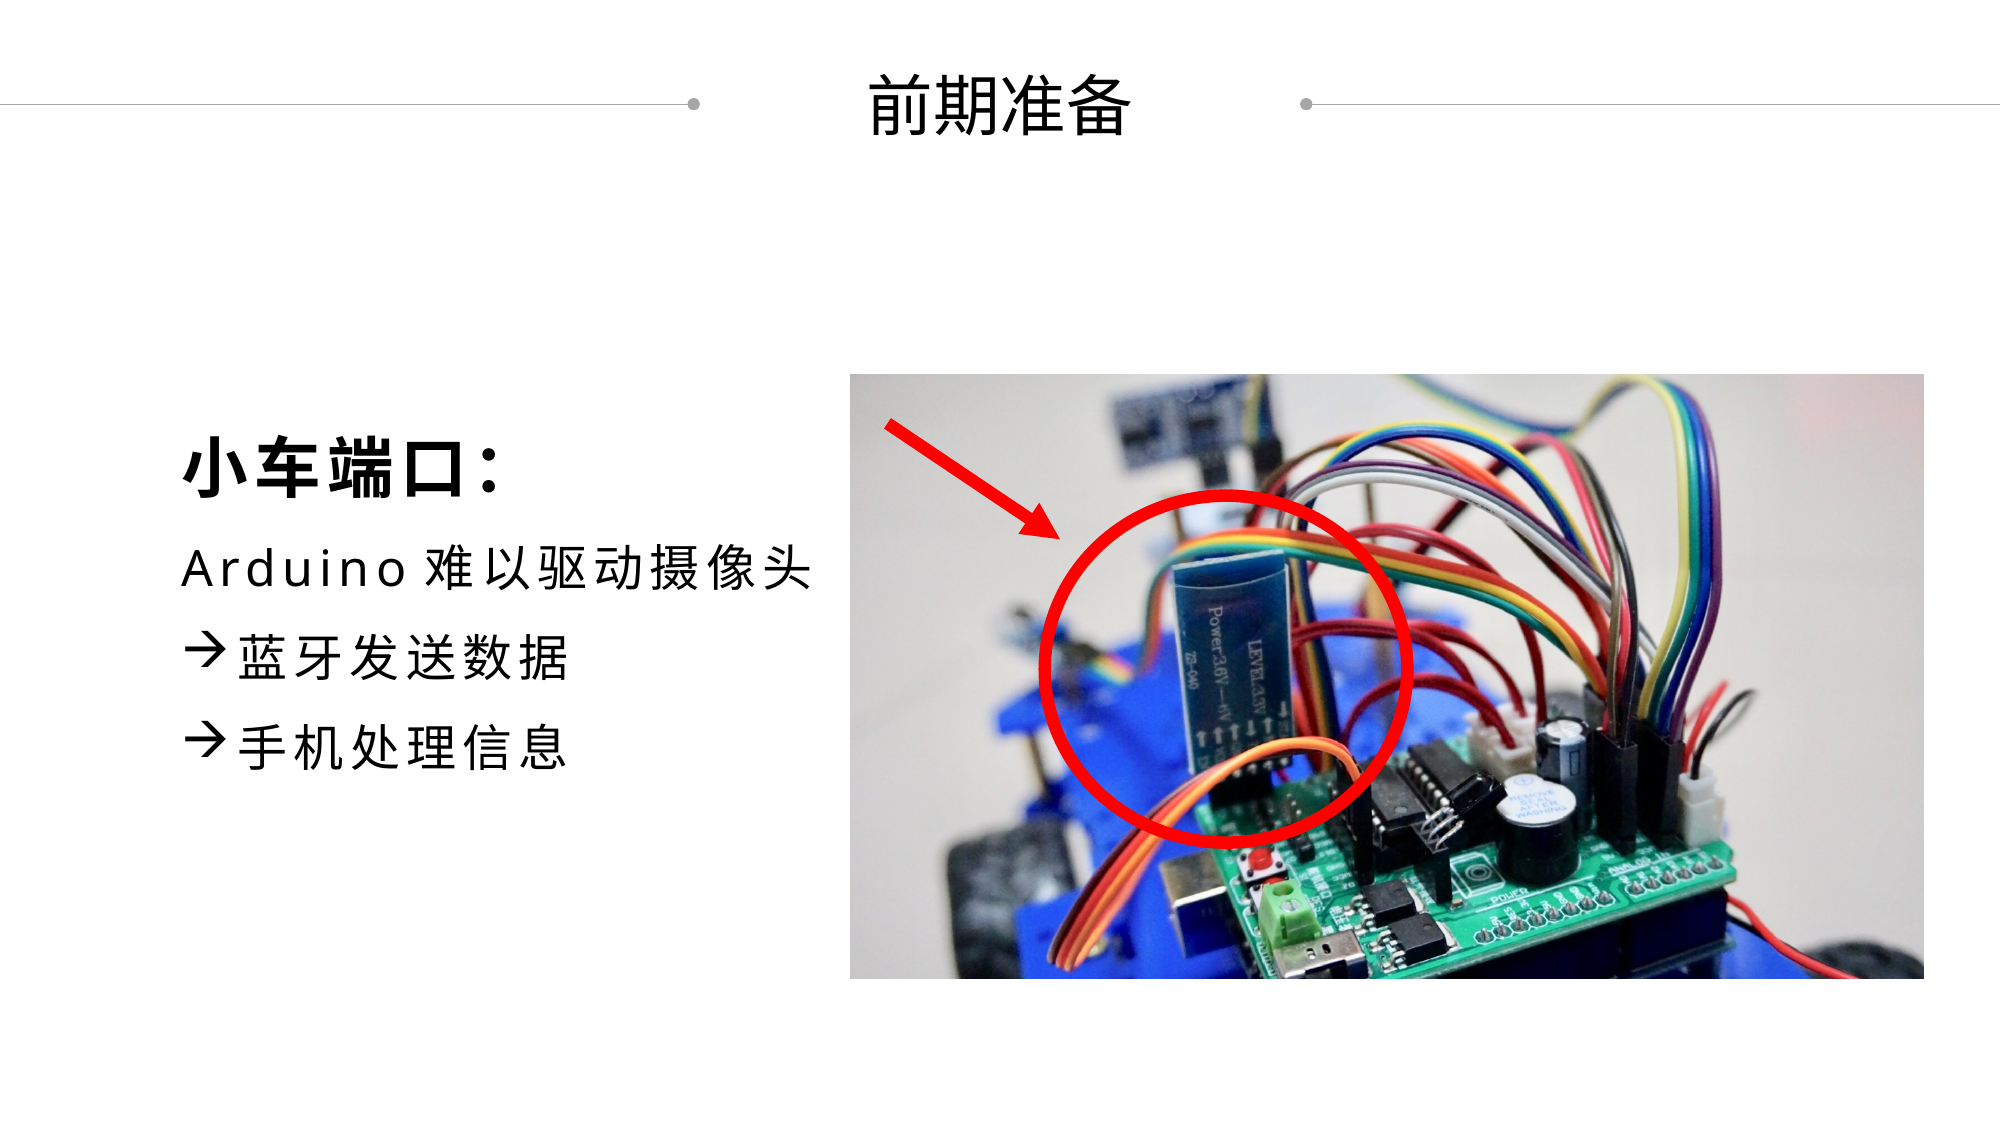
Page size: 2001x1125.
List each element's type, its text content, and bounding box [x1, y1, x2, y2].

picture [850, 374, 1924, 979]
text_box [887, 423, 1060, 540]
text_box 小车端口： Arduino难以驱动摄像头 蓝牙发送数据 手机处理信息 [166, 378, 1000, 994]
text_box 前期准备 [851, 56, 1149, 152]
